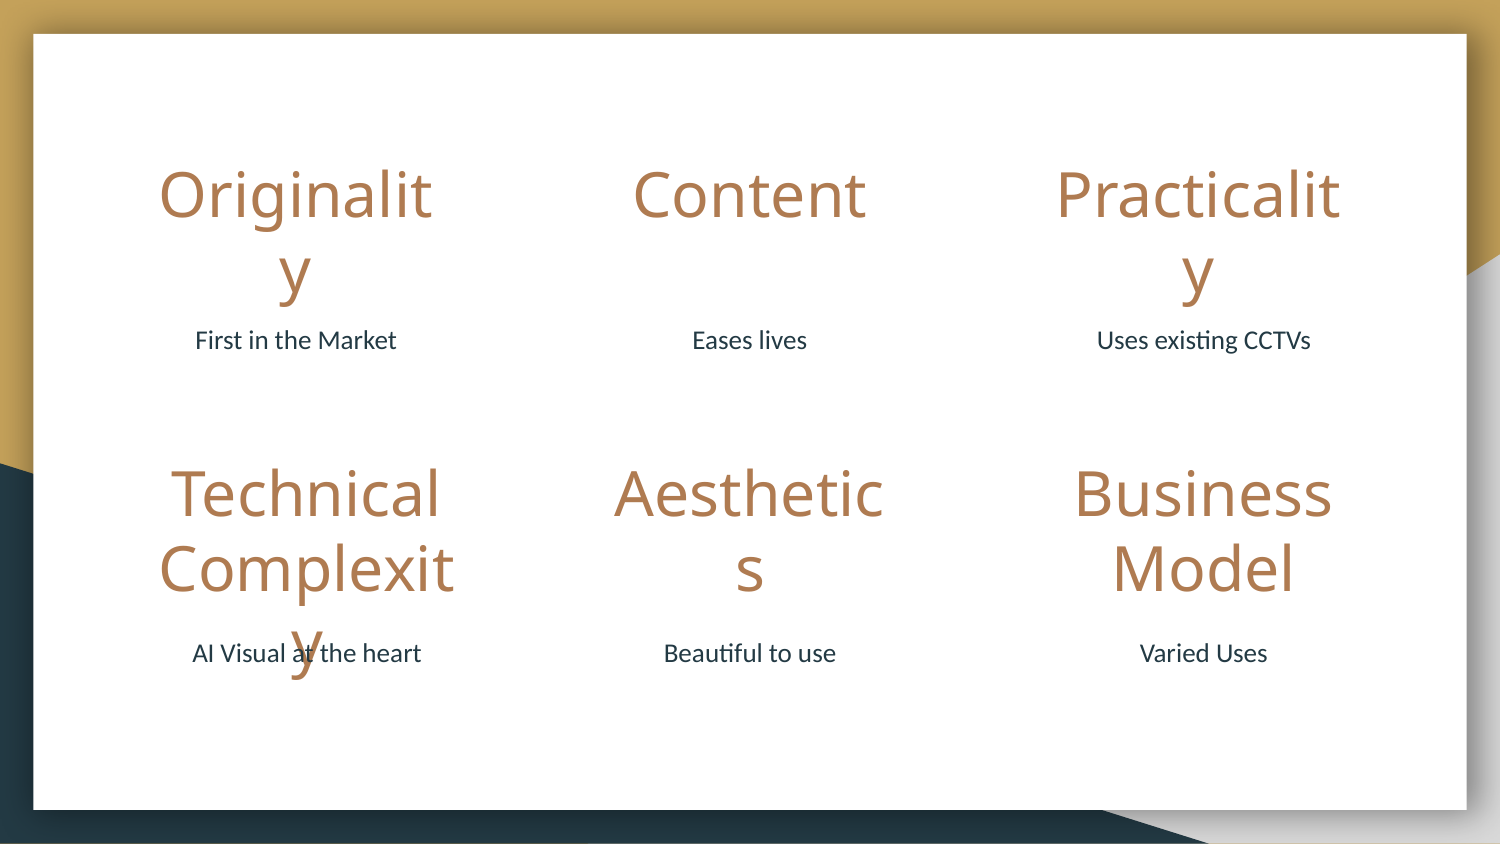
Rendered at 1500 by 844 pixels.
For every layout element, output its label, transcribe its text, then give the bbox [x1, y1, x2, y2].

title Business Model [1039, 438, 1369, 533]
list AI Visual at the heart [131, 615, 483, 684]
title Originality [131, 140, 461, 235]
list Beautiful to use [574, 615, 926, 684]
list Uses existing CCTVs [1028, 302, 1380, 371]
title Technical Complexity [131, 438, 483, 533]
list Eases lives [574, 302, 926, 371]
list First in the Market [120, 302, 472, 371]
title Practicality [1028, 140, 1369, 235]
title Aesthetics [585, 438, 915, 533]
list Varied Uses [1028, 615, 1380, 684]
title Content [585, 140, 915, 235]
